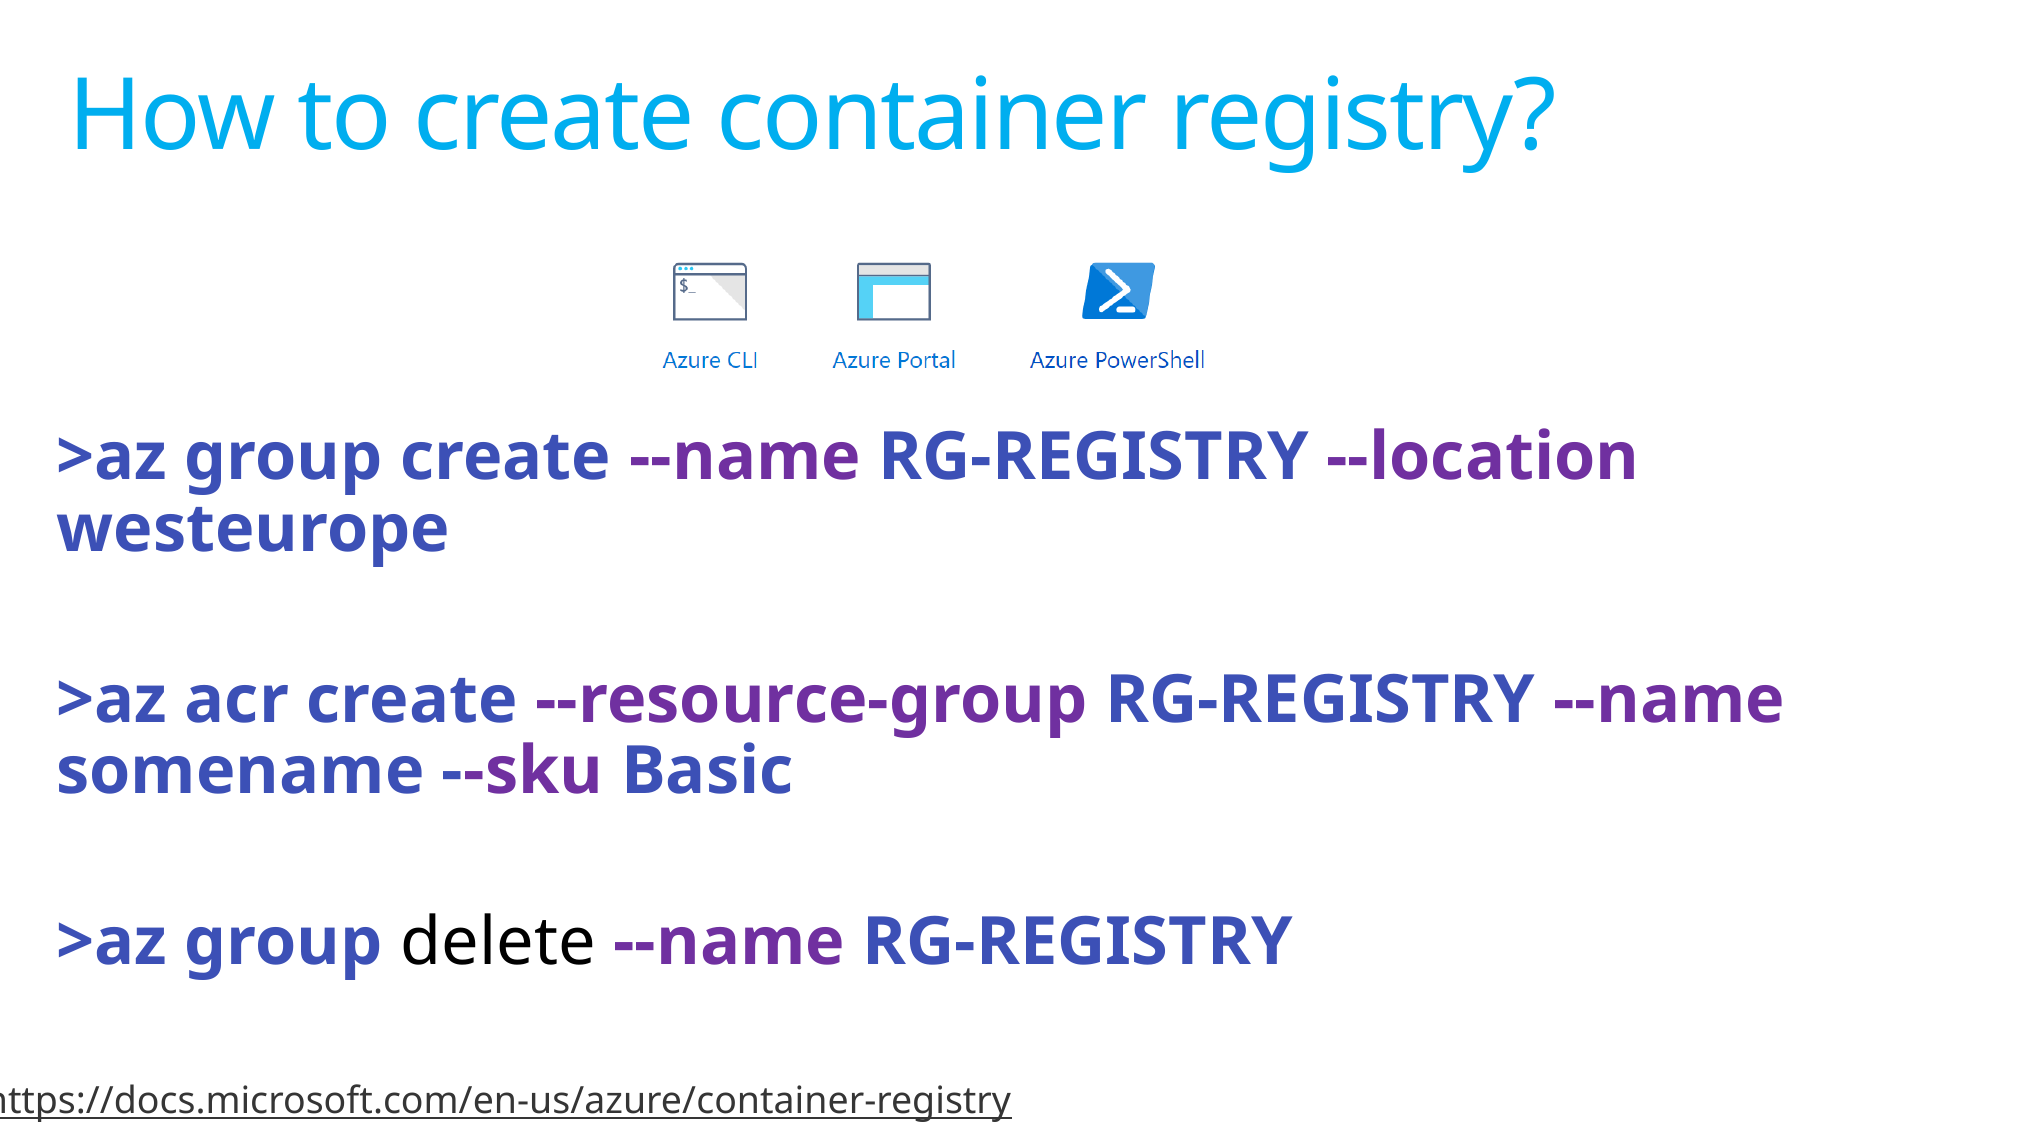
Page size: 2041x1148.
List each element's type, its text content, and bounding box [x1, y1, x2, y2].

title How to create container registry? [45, 48, 1996, 199]
picture [632, 235, 1246, 403]
text_box https://docs.microsoft.com/en-us/azure/container-registry [0, 1068, 1037, 1135]
list >az group create --name RG-REGISTRY --location westeurope >az acr create --resource-group RG-REGISTRY --name somename --sku Basic >az group delete --name RG-REGISTRY [32, 407, 2021, 939]
